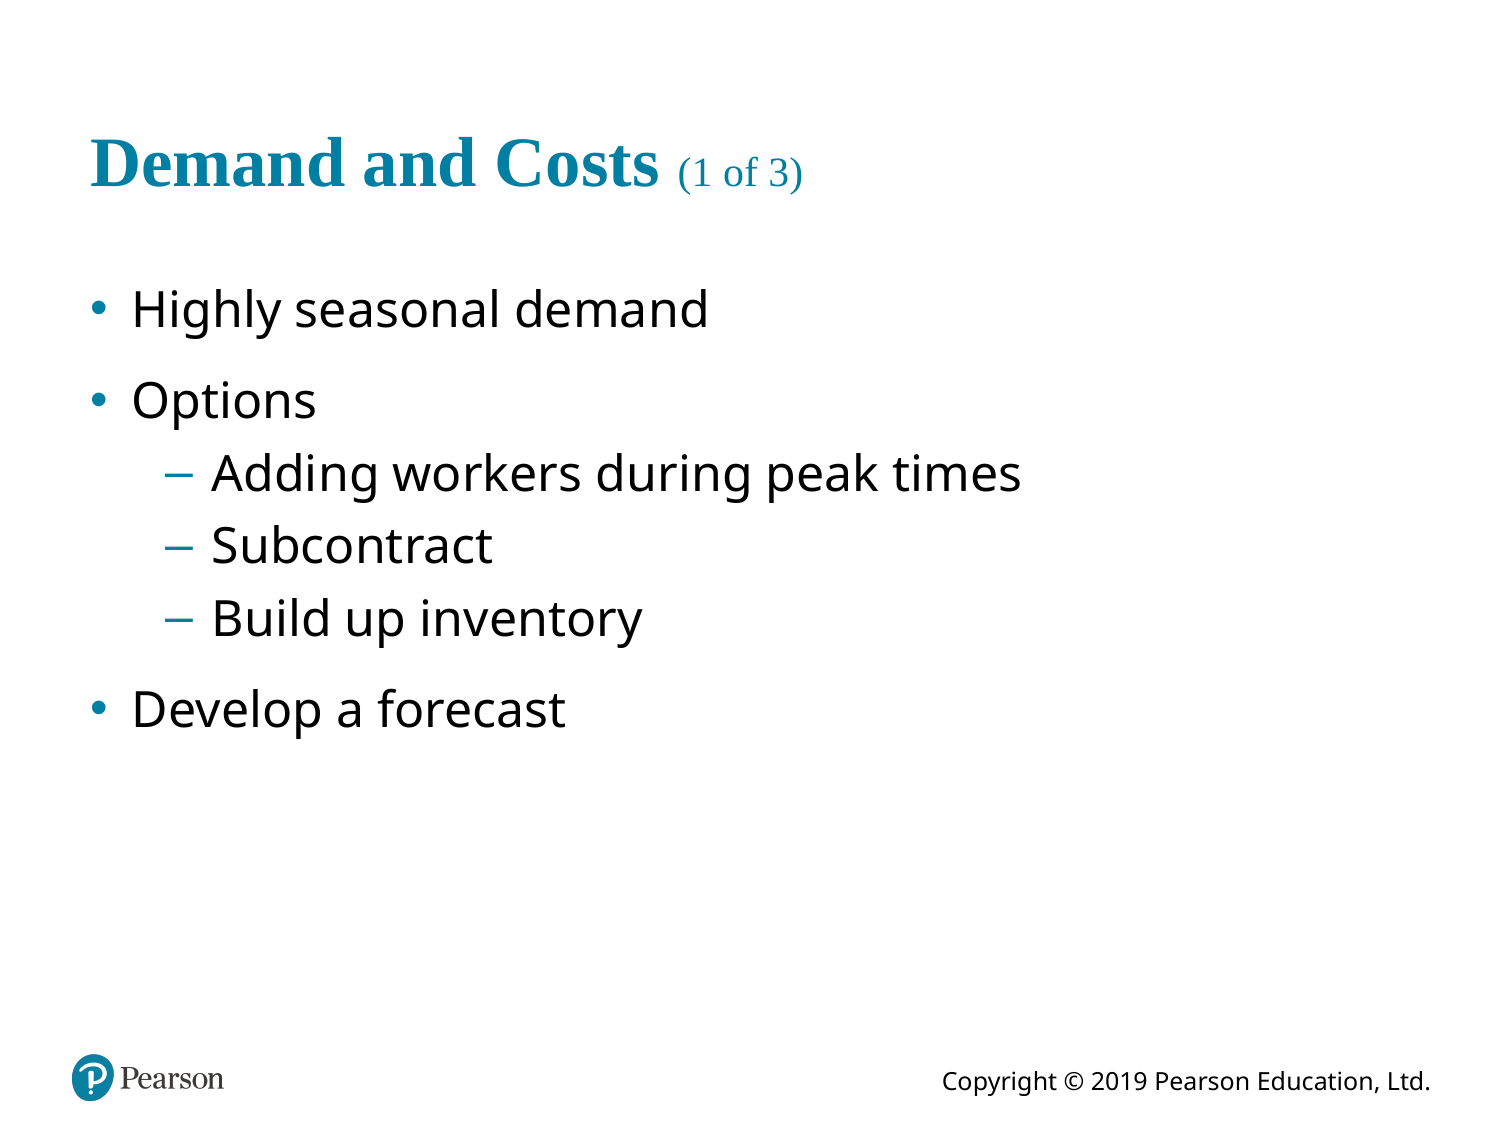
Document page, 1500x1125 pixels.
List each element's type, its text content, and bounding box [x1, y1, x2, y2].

picture [72, 1054, 88, 1070]
title Demand and Costs (1 of 3) [75, 0, 1425, 216]
picture [98, 1054, 224, 1101]
list Highly seasonal demand Options Adding workers during peak times Subcontract Build up inventory Develop a forecast [75, 262, 1425, 931]
picture [80, 1063, 106, 1088]
picture [72, 1087, 83, 1101]
